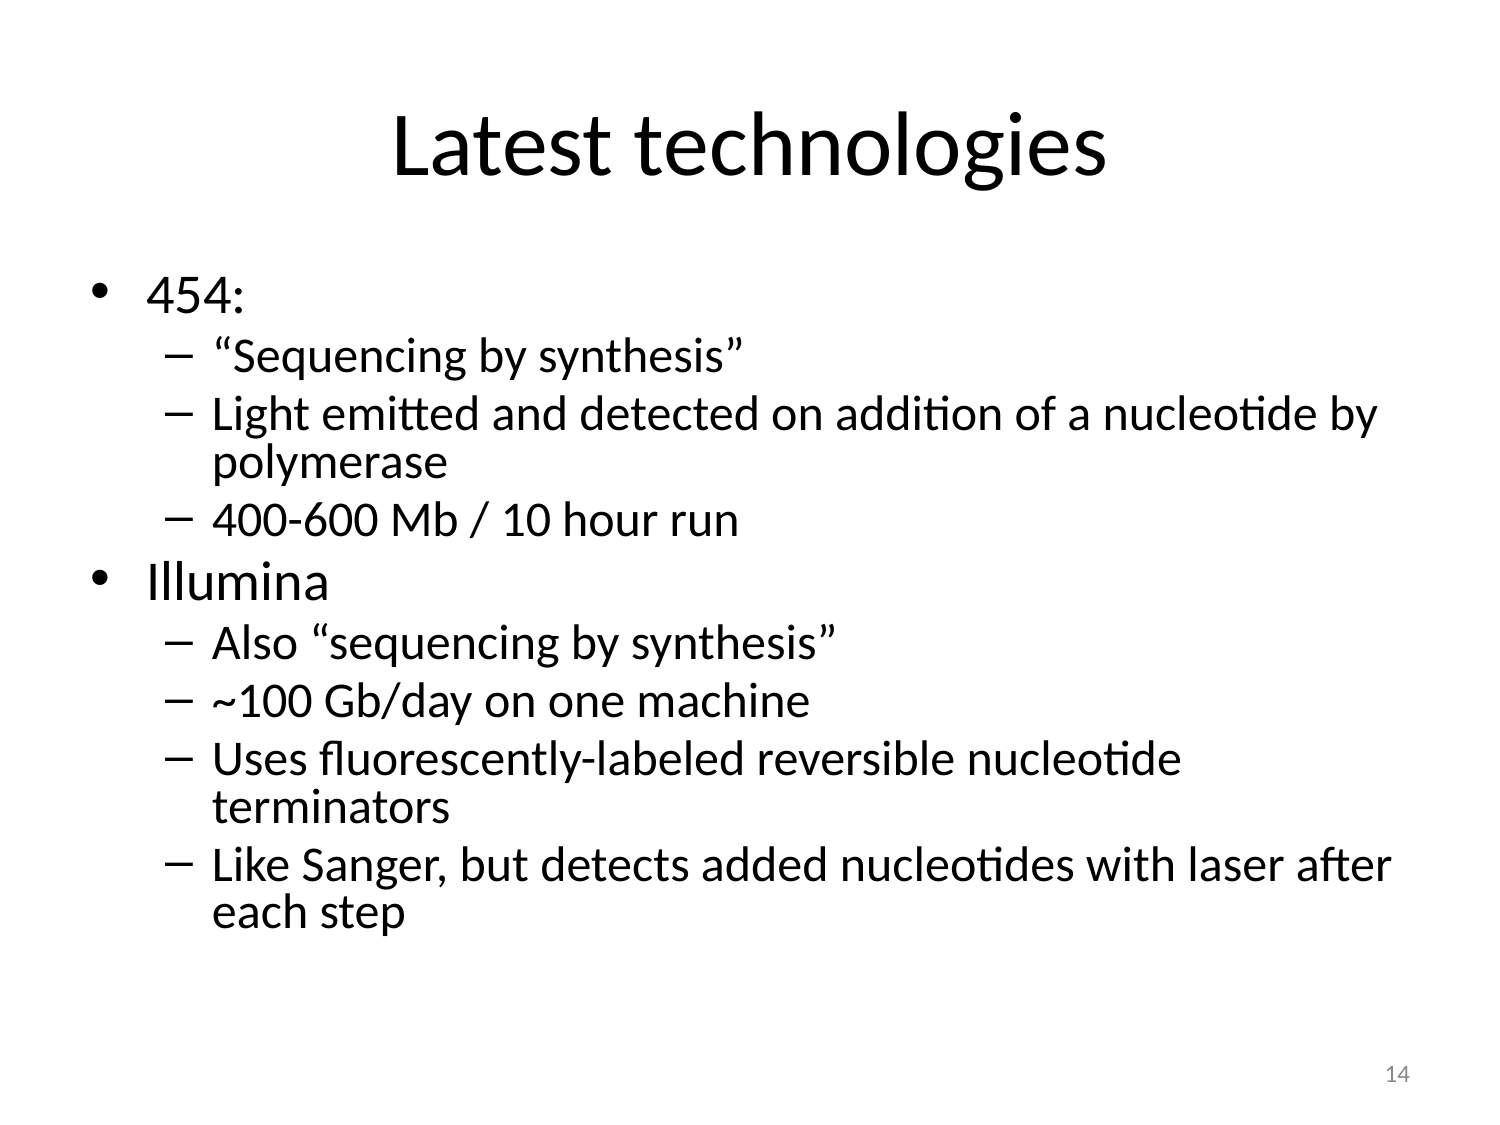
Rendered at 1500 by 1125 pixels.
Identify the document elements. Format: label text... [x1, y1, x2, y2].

title Latest technologies [75, 45, 1425, 233]
list 454: “Sequencing by synthesis” Light emitted and detected on addition of a nucleotide by polymerase 400-600 Mb / 10 hour run Illumina Also “sequencing by synthesis” ~100 Gb/day on one machine Uses fluorescently-labeled reversible nucleotide terminators Like Sanger, but detects added nucleotides with laser after each step [75, 262, 1425, 1005]
slide_number 14 [1074, 1042, 1425, 1103]
